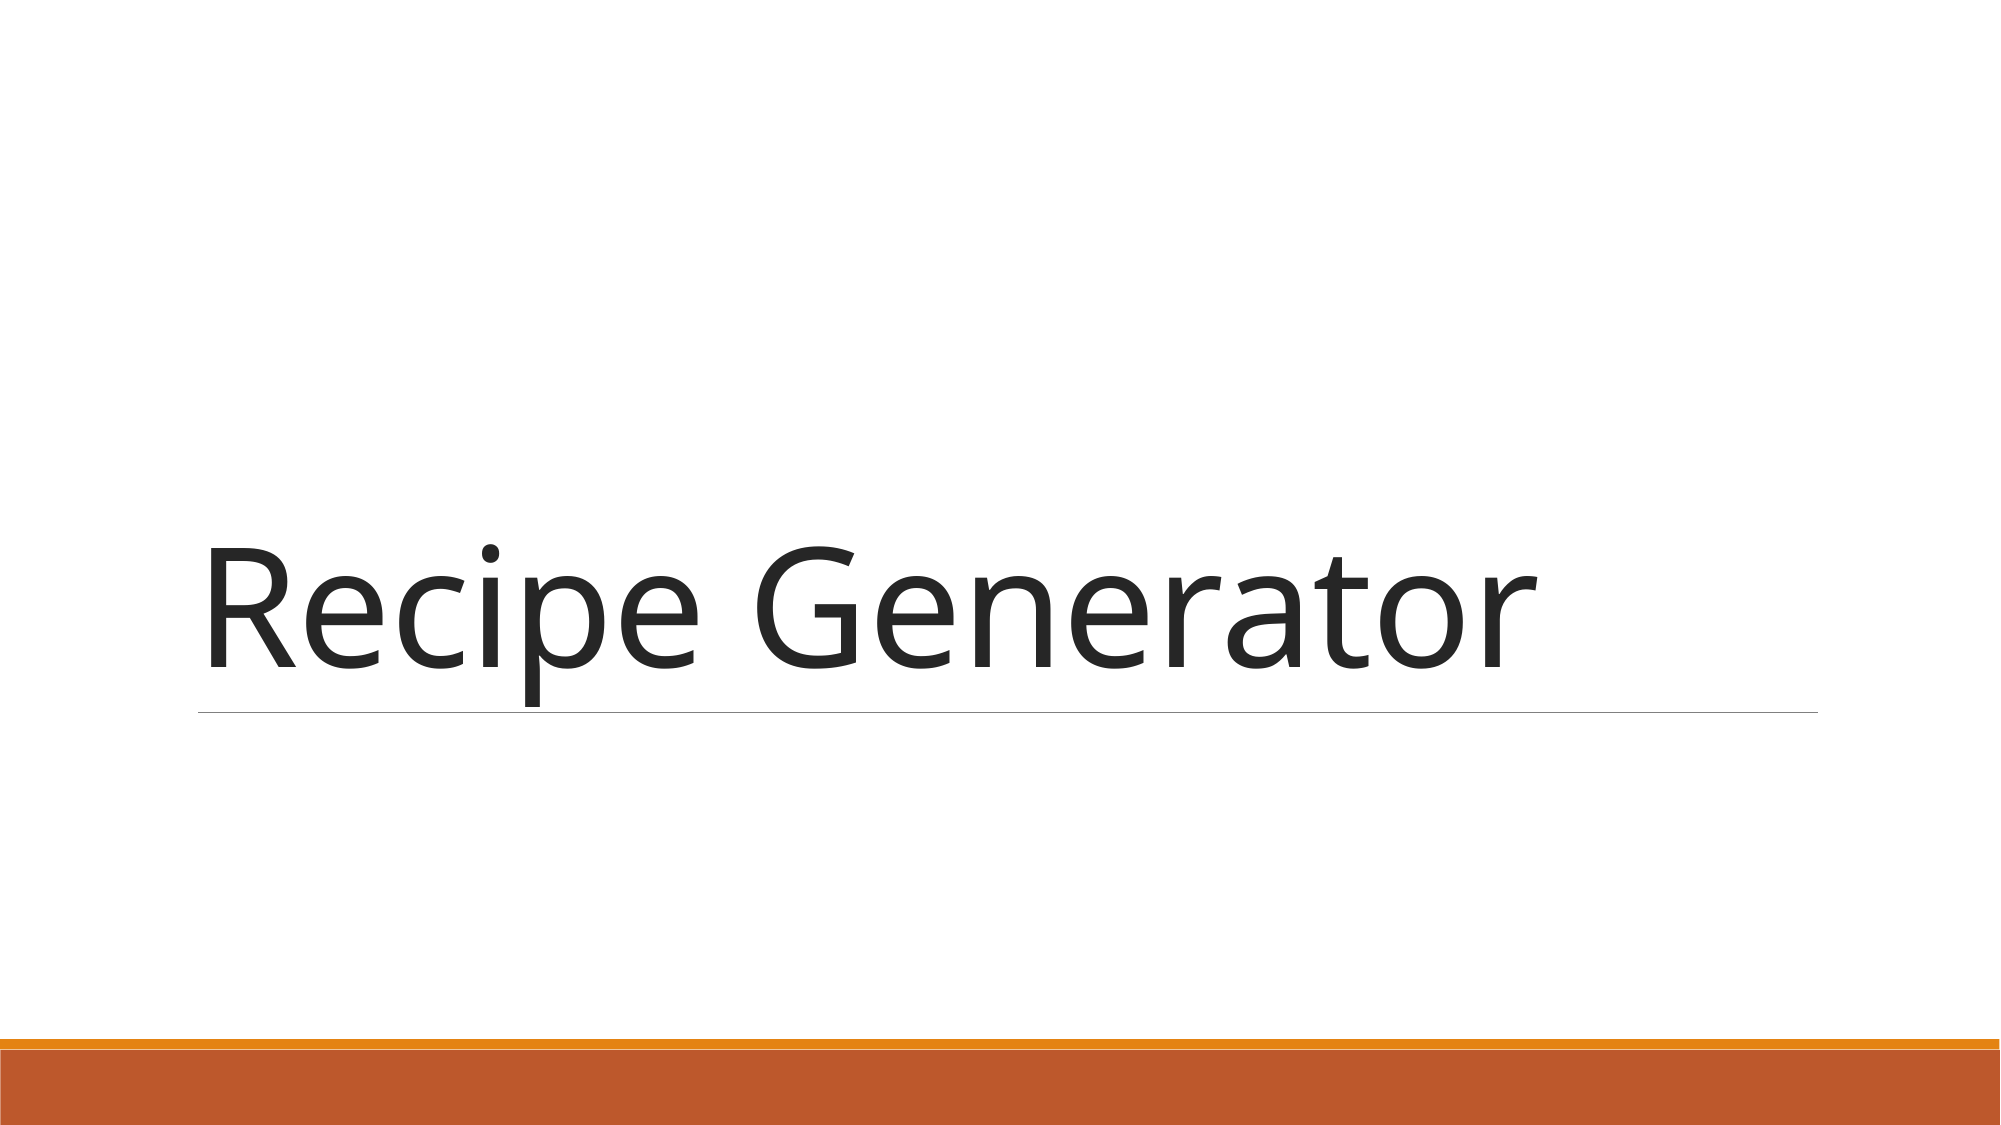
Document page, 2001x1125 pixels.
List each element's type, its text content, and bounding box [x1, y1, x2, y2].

title Recipe Generator [180, 124, 1830, 710]
